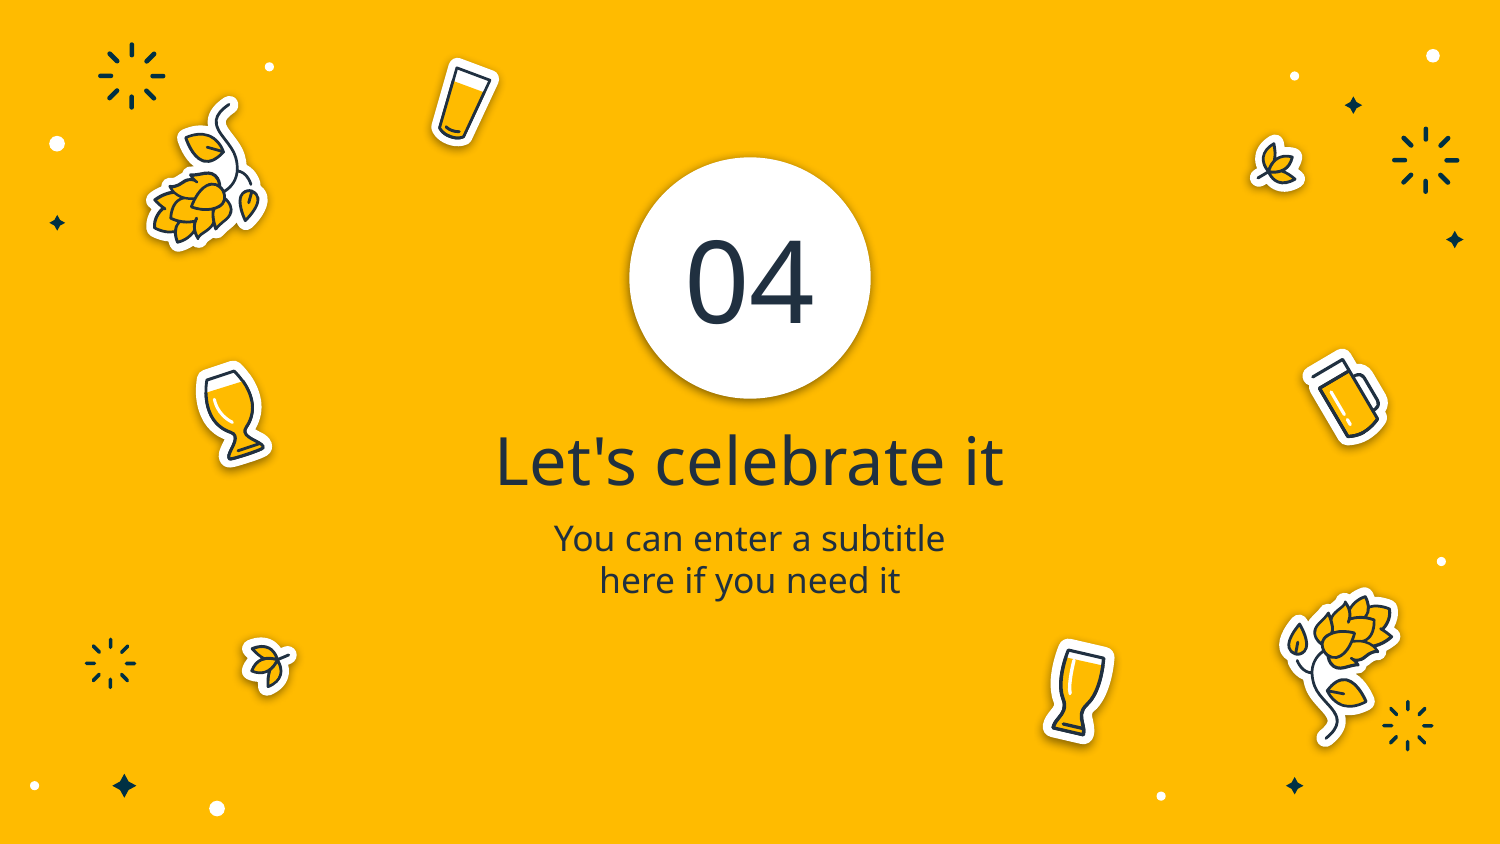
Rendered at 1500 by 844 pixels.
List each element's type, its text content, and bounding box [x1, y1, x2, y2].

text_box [1043, 641, 1112, 743]
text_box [1270, 580, 1392, 746]
text_box [655, 353, 845, 399]
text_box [1317, 349, 1383, 444]
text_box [1245, 137, 1306, 197]
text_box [196, 362, 271, 466]
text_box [435, 61, 489, 148]
title 04 [629, 193, 871, 353]
text_box [664, 157, 836, 193]
text_box [1290, 71, 1300, 81]
text_box [1344, 96, 1363, 114]
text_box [156, 95, 278, 262]
subtitle You can enter a subtitle here if you need it [517, 500, 983, 615]
title Let's celebrate it [378, 419, 1122, 507]
text_box [1426, 48, 1440, 63]
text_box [239, 634, 300, 693]
